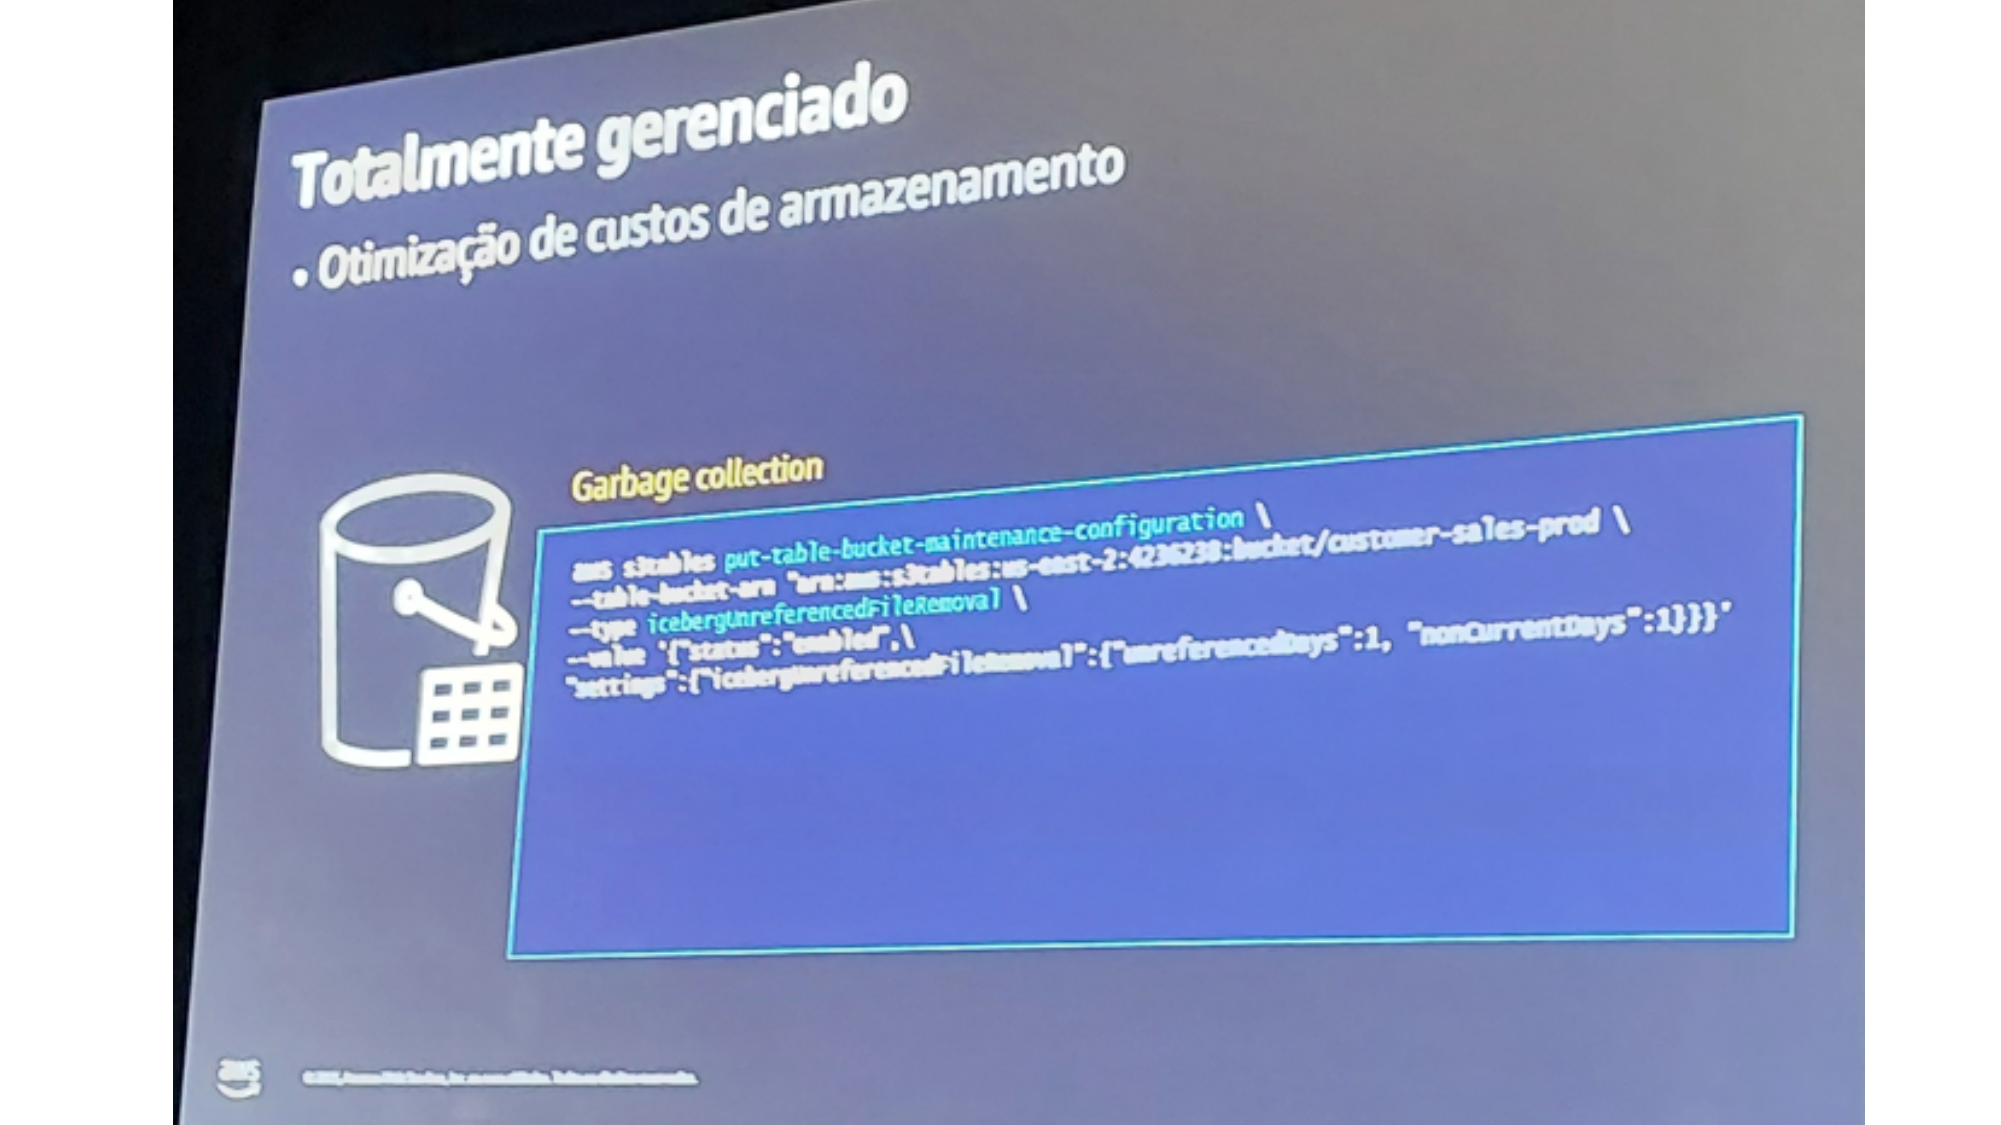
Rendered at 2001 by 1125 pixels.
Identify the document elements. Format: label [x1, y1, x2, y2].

picture [172, 0, 1865, 1125]
